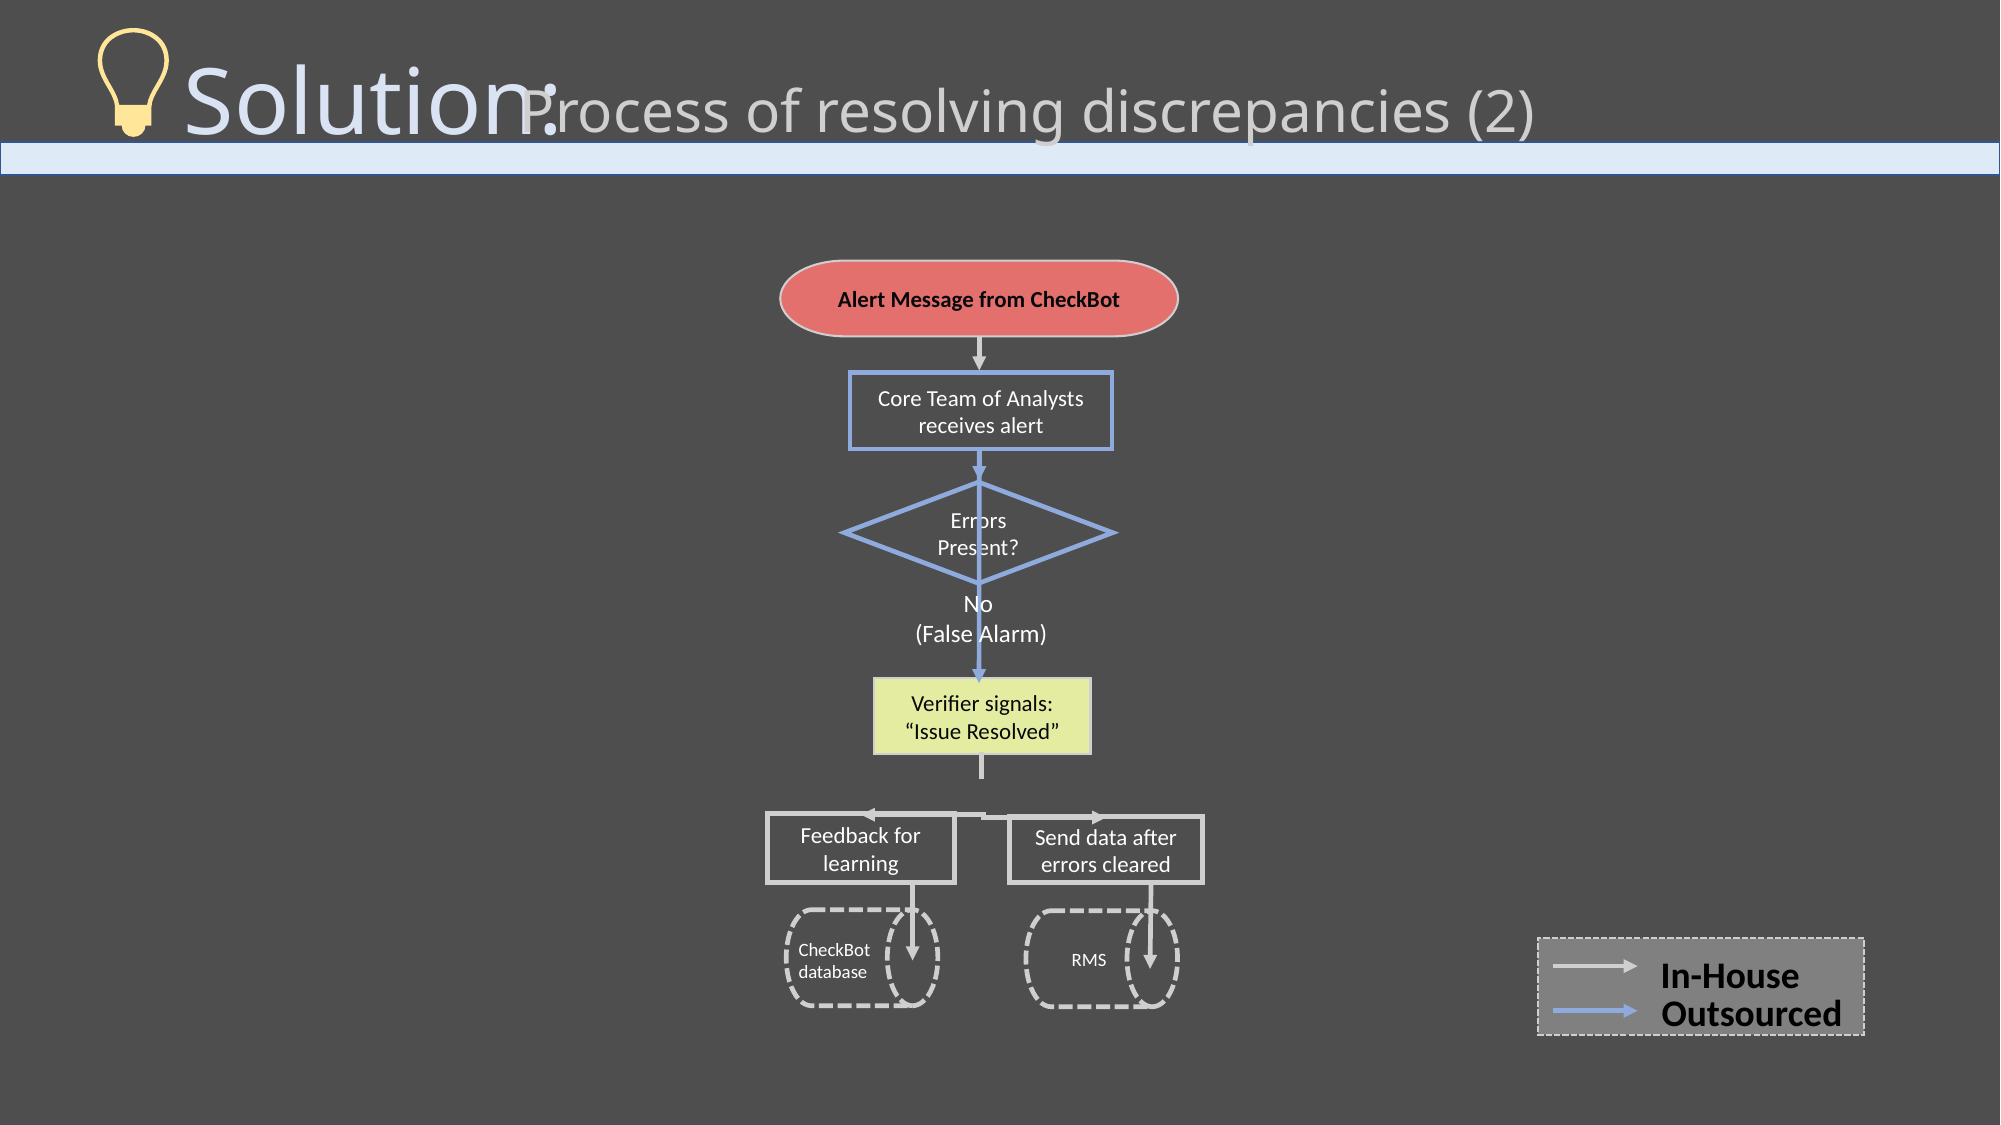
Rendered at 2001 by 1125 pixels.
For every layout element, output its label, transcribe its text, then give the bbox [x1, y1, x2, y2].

text_box Verifier signals: “Issue Resolved” [873, 677, 1092, 755]
text_box [97, 27, 169, 137]
text_box No (False Alarm) [858, 580, 1104, 656]
text_box Errors Present? [841, 481, 976, 580]
text_box [0, 141, 2000, 176]
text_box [783, 909, 938, 1006]
text_box Feedback for learning [766, 813, 956, 884]
text_box [1537, 937, 1865, 1036]
text_box RMS [1024, 909, 1179, 1008]
text_box Alert Message from CheckBot [779, 259, 1180, 338]
text_box Core Team of Analysts receives alert [849, 372, 1113, 450]
text_box Process of resolving discrepancies (2) [504, 85, 2000, 143]
text_box Solution: [168, 79, 636, 131]
text_box Outsourced [1646, 981, 1858, 1042]
text_box In-House [1645, 943, 1815, 1004]
text_box Send data after errors cleared [1009, 816, 1204, 884]
text_box Errors Present? [982, 482, 1116, 580]
